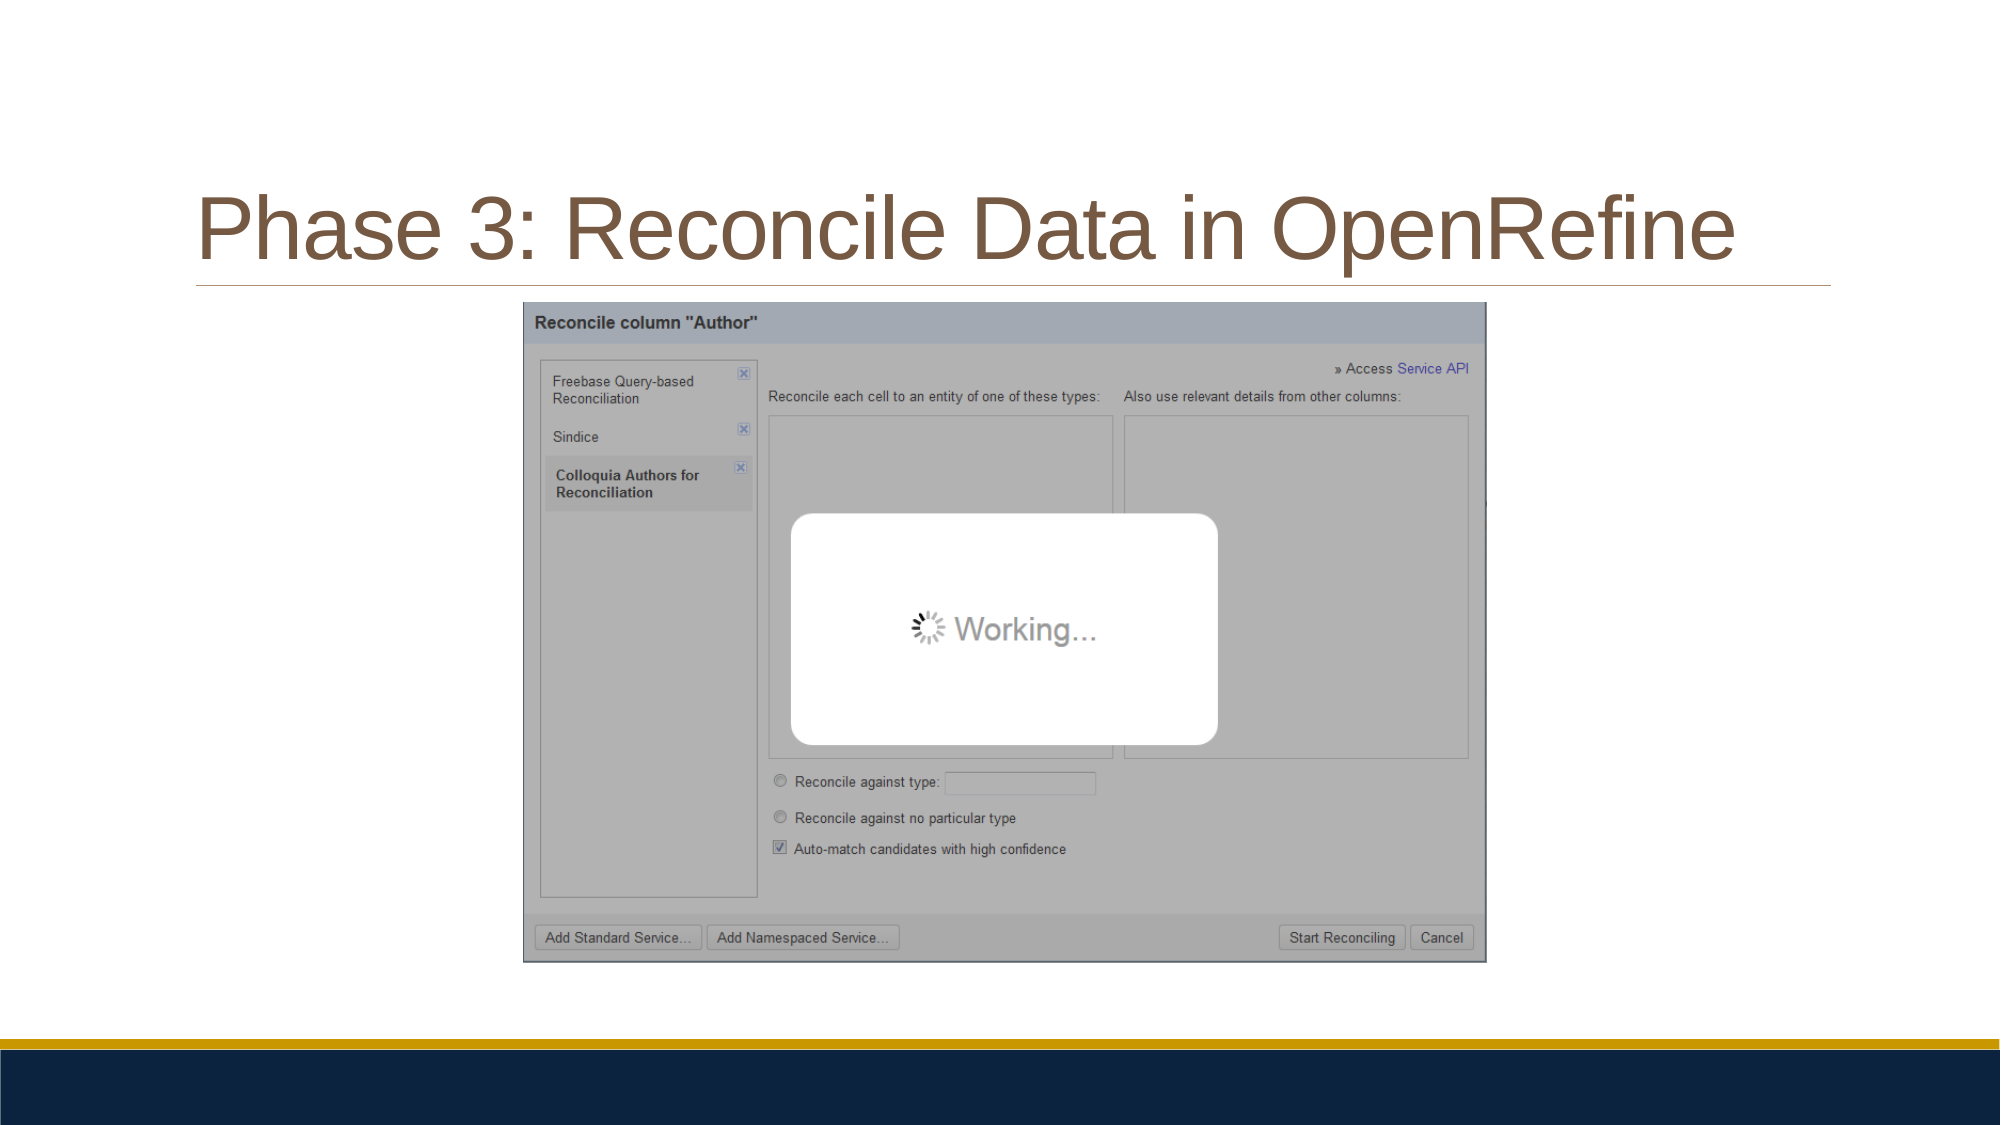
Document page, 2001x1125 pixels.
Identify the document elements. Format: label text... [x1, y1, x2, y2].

title Phase 3: Reconcile Data in OpenRefine [180, 47, 1830, 285]
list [523, 302, 1487, 964]
